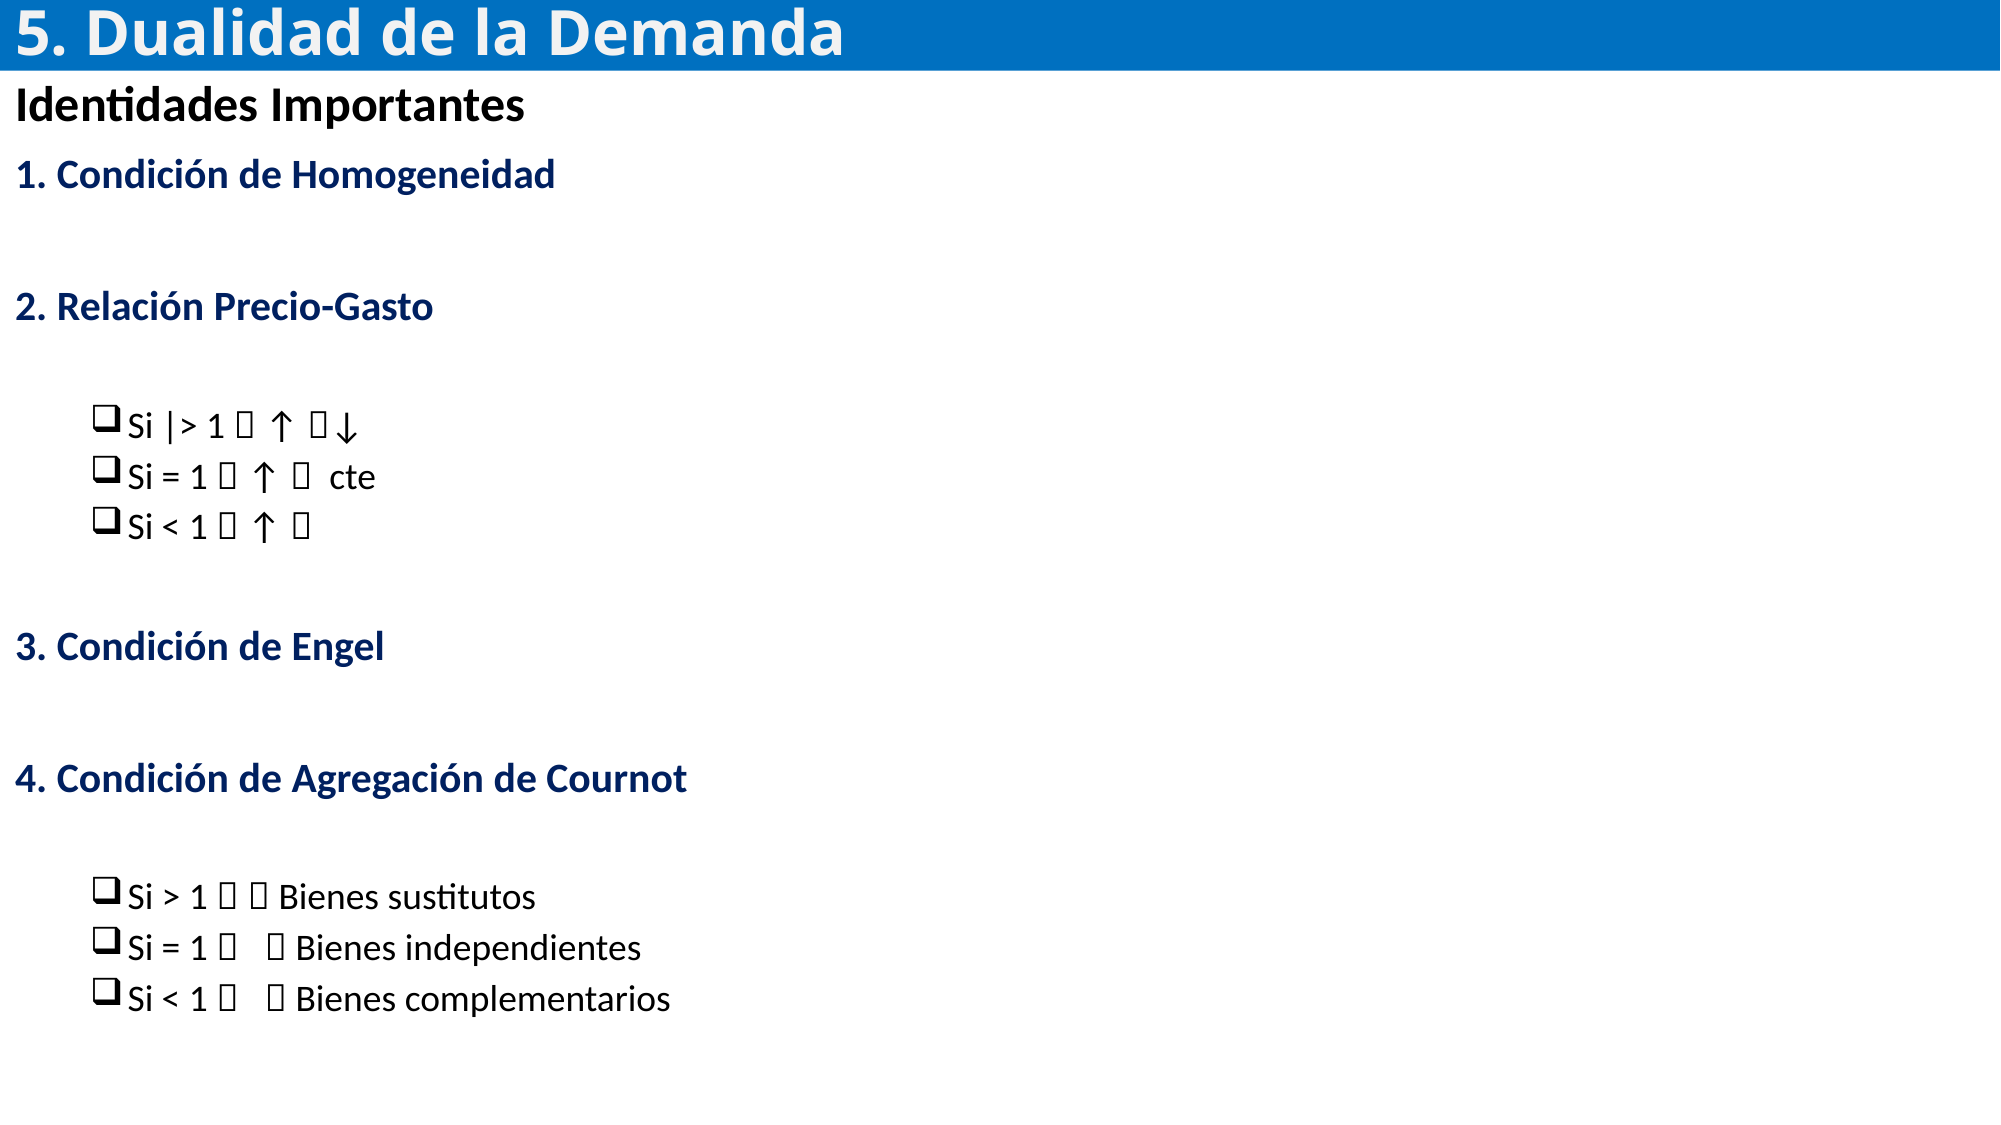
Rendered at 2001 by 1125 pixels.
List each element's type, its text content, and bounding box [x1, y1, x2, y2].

text_box 5. Dualidad de la Demanda [0, 0, 2000, 71]
